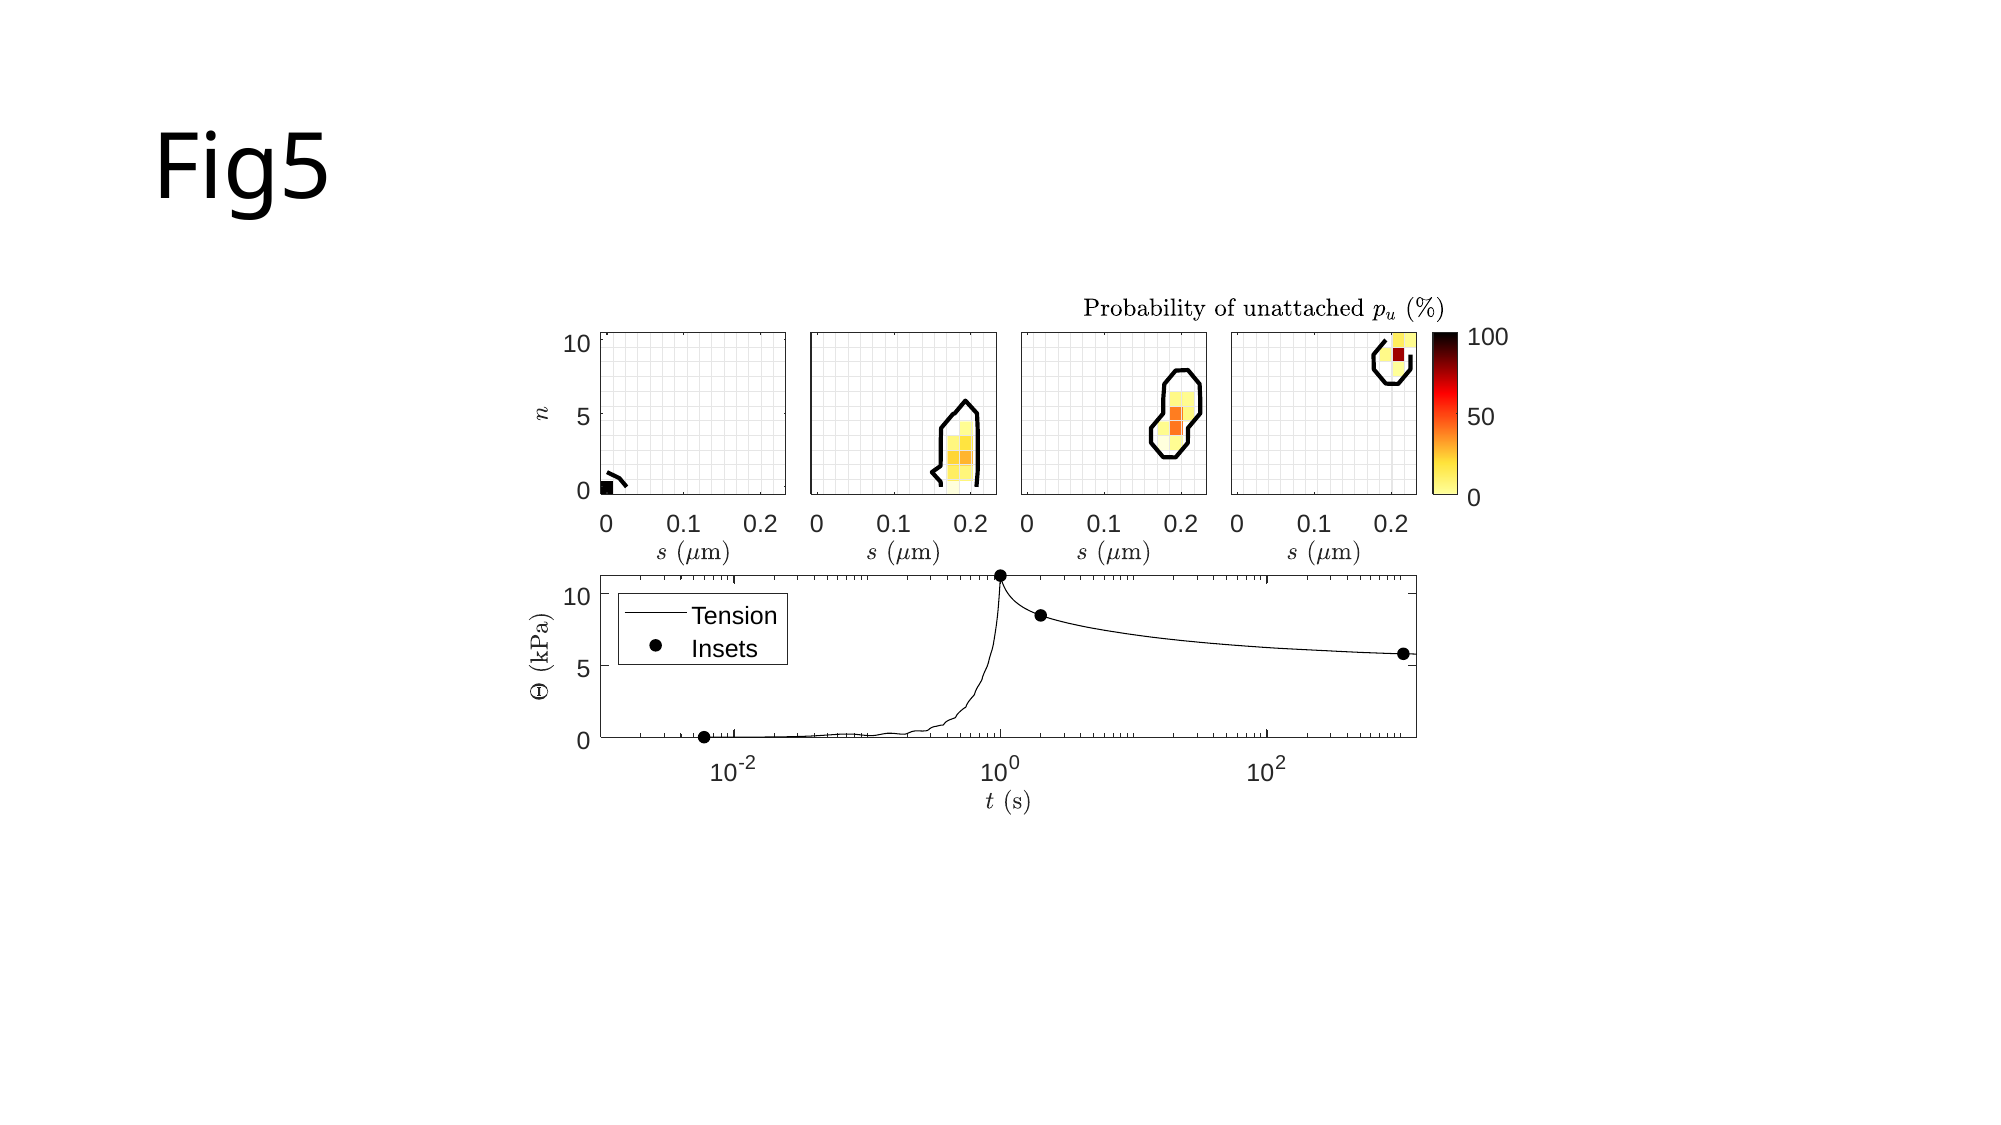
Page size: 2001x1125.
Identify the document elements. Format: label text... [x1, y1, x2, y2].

title Fig5 [137, 59, 1863, 278]
picture [460, 291, 1540, 833]
